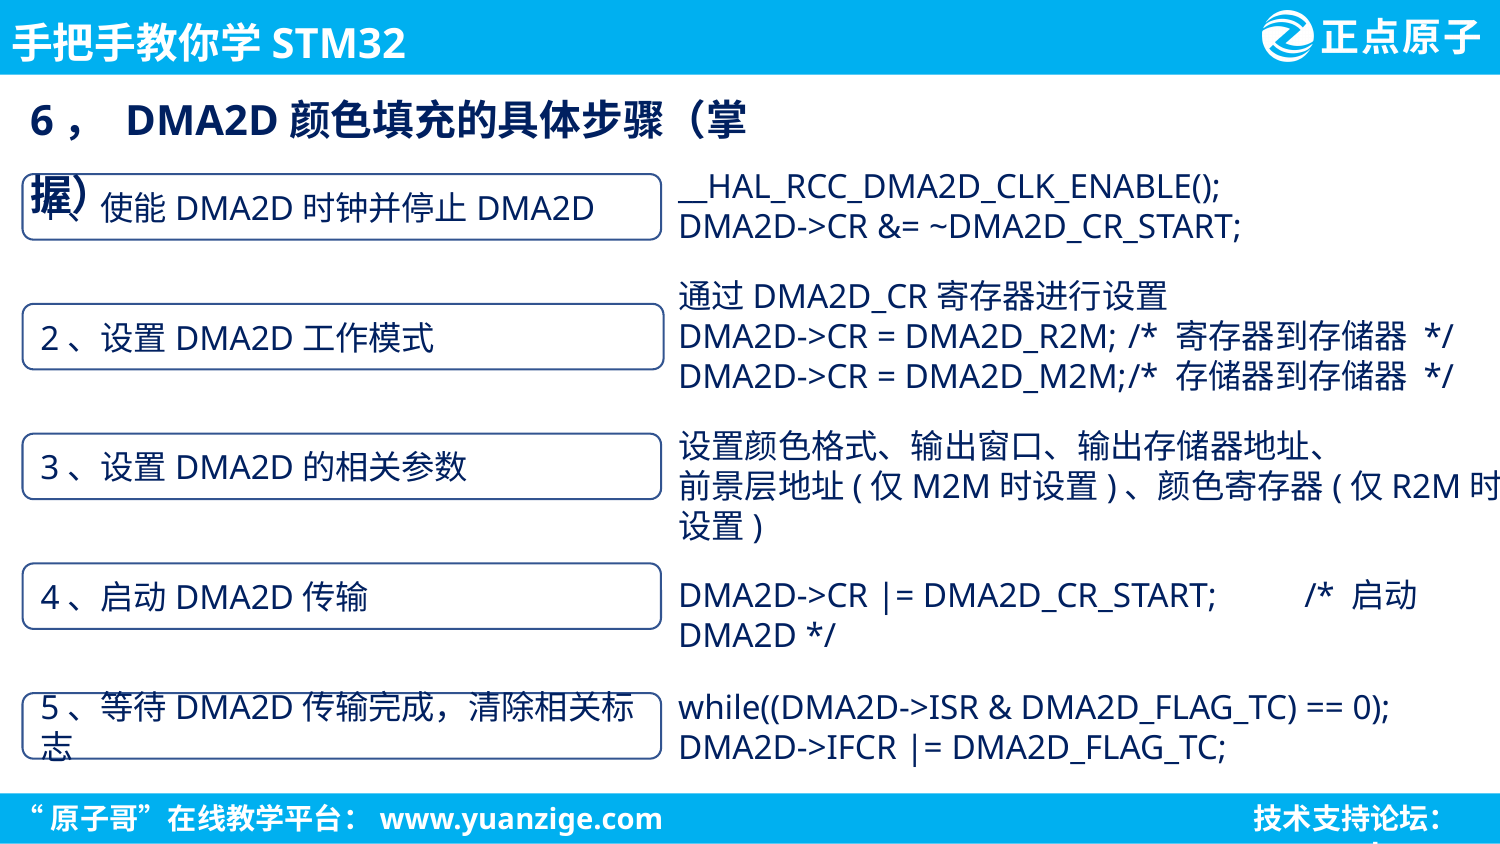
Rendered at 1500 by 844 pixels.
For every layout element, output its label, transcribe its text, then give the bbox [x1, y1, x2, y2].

text_box 通过DMA2D_CR寄存器进行设置 DMA2D->CR = DMA2D_R2M; /* 寄存器到存储器 */ DMA2D->CR = DMA2D_M2M; /* 存储器到存储器 */ [663, 267, 1500, 403]
text_box while((DMA2D->ISR & DMA2D_FLAG_TC) == 0); DMA2D->IFCR |= DMA2D_FLAG_TC; [663, 678, 1492, 774]
text_box 6， DMA2D颜色填充的具体步骤（掌握） [22, 64, 821, 223]
text_box 4、启动DMA2D传输 [21, 562, 663, 630]
picture [1404, 20, 1438, 54]
text_box 技术支持论坛：www.openedv.com [967, 793, 1480, 844]
text_box 设置颜色格式、输出窗口、输出存储器地址、 前景层地址(仅M2M时设置)、颜色寄存器(仅R2M时设置) [663, 417, 1500, 553]
picture [1431, 44, 1438, 52]
text_box [821, 0, 1500, 76]
picture [1391, 45, 1397, 53]
picture [1367, 18, 1396, 42]
text_box “原子哥”在线教学平台：www.yuanzige.com [0, 793, 883, 843]
picture [1267, 11, 1313, 45]
text_box 5、等待DMA2D传输完成，清除相关标志 [21, 692, 663, 760]
picture [1412, 44, 1418, 52]
text_box 1、使能DMA2D时钟并停止DMA2D [21, 181, 663, 241]
picture [1364, 45, 1370, 53]
picture [1322, 21, 1357, 52]
text_box 2、设置DMA2D工作模式 [21, 302, 663, 371]
text_box __HAL_RCC_DMA2D_CLK_ENABLE(); DMA2D->CR &= ~DMA2D_CR_START; [663, 157, 1377, 253]
text_box 手把手教你学STM32 [0, 0, 967, 75]
picture [1263, 27, 1307, 61]
text_box DMA2D->CR |= DMA2D_CR_START; /* 启动DMA2D */ [663, 567, 1492, 662]
picture [1445, 21, 1479, 54]
text_box 3、设置DMA2D的相关参数 [21, 432, 663, 501]
text_box [0, 792, 1500, 844]
